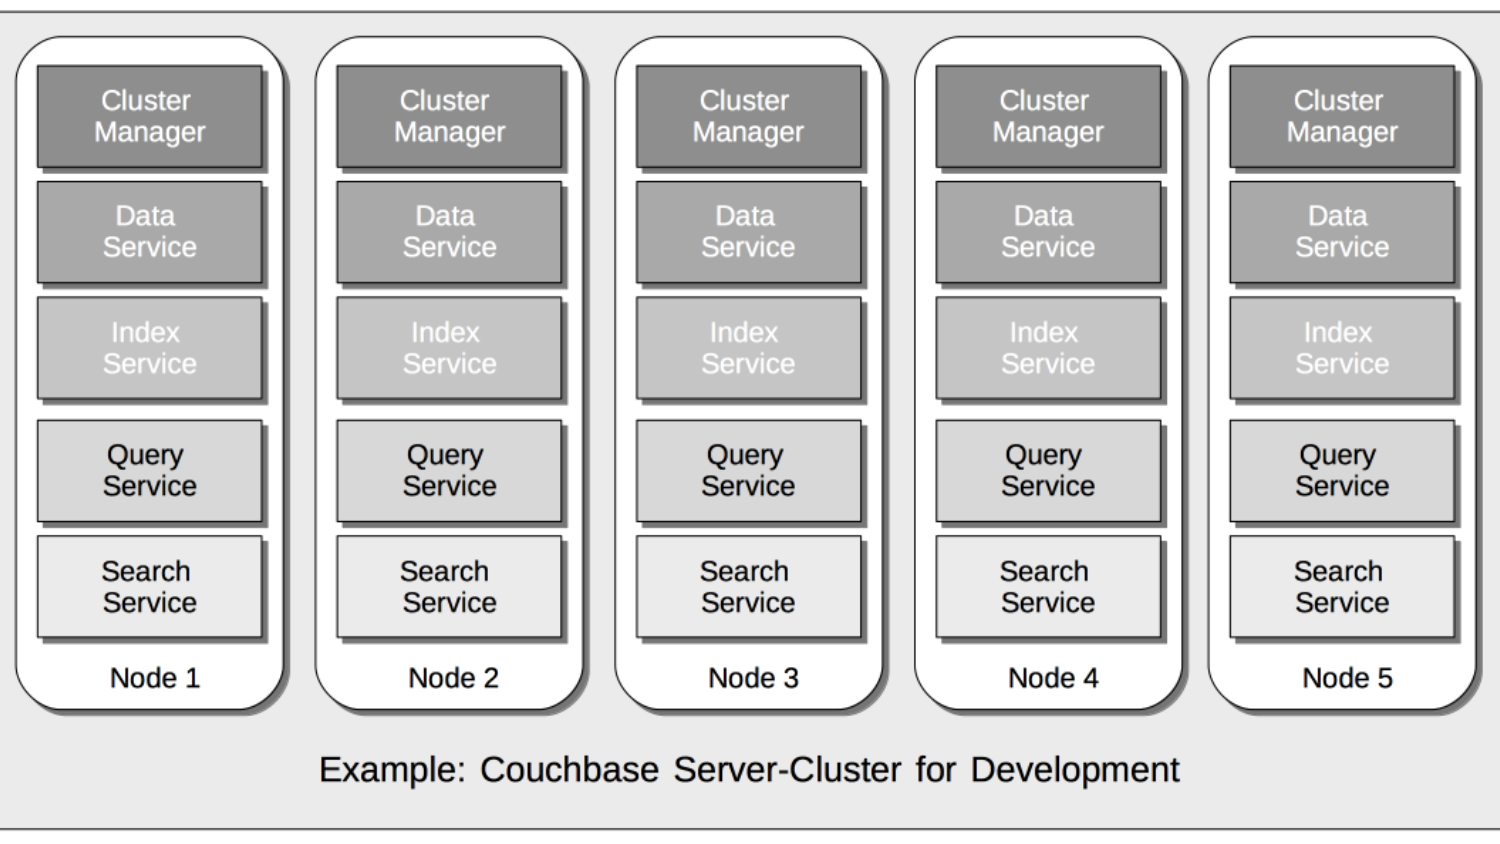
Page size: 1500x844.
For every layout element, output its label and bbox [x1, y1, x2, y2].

text_box [0, 0, 1500, 844]
